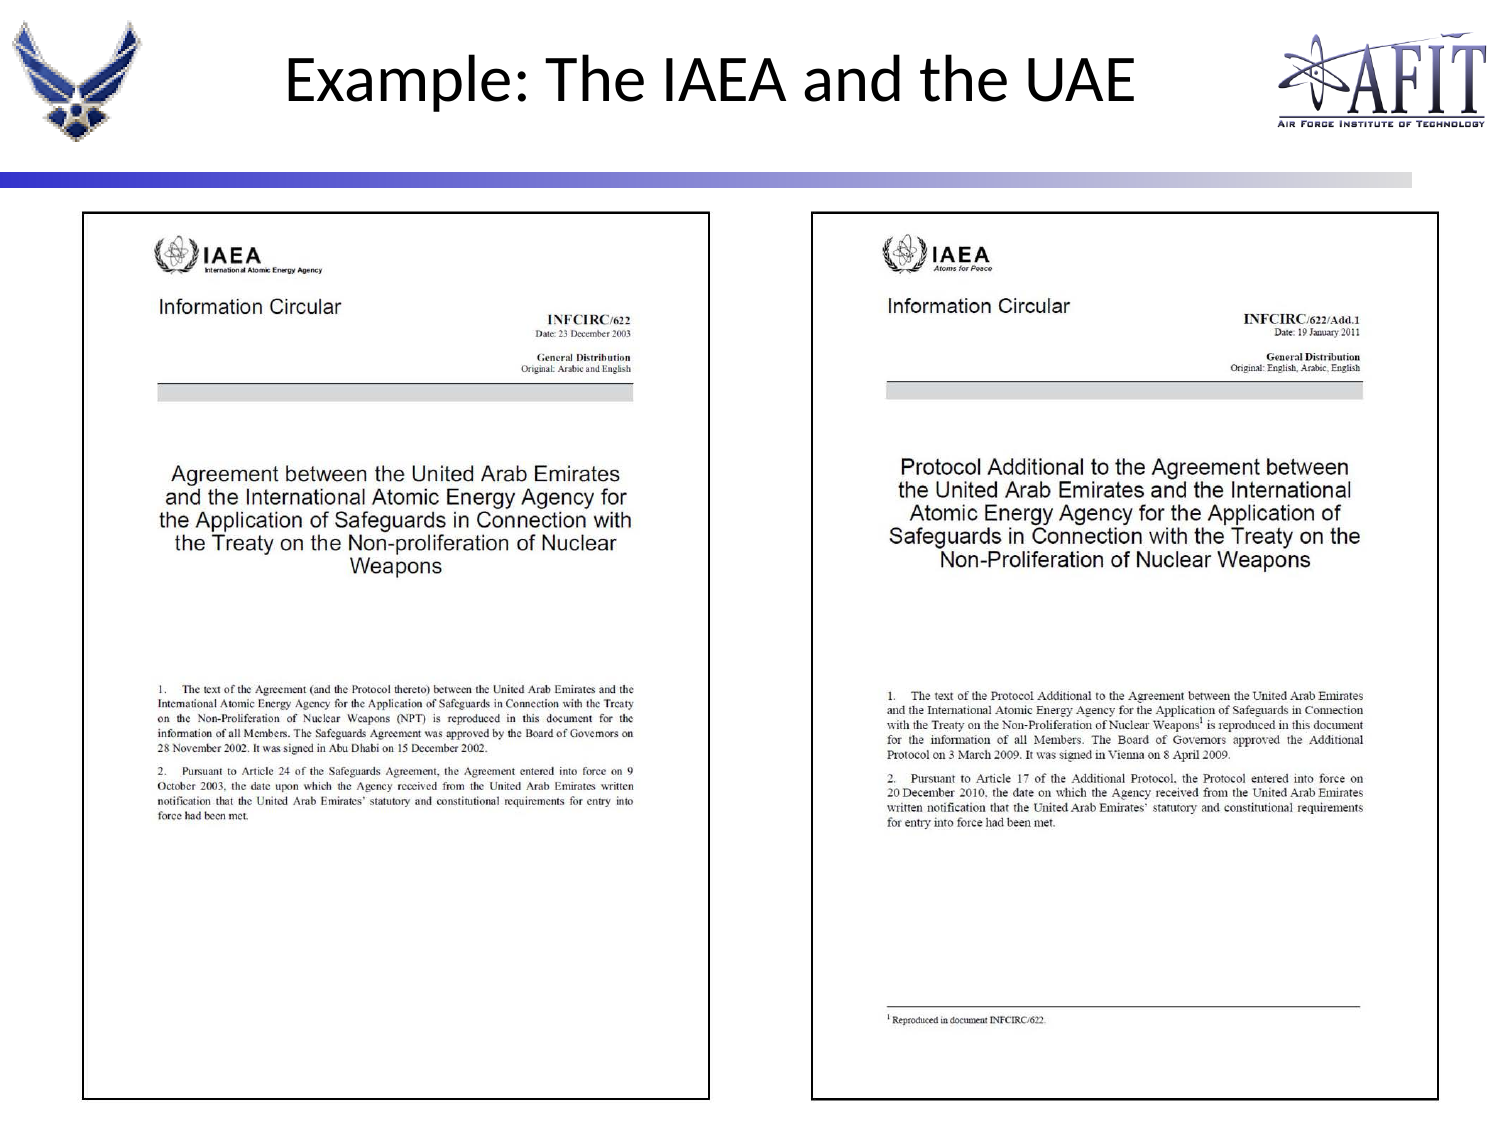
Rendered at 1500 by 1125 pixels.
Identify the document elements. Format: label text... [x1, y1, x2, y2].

picture [0, 12, 163, 153]
title Example: The IAEA and the UAE [166, 0, 1255, 151]
picture [61, 199, 1463, 1115]
